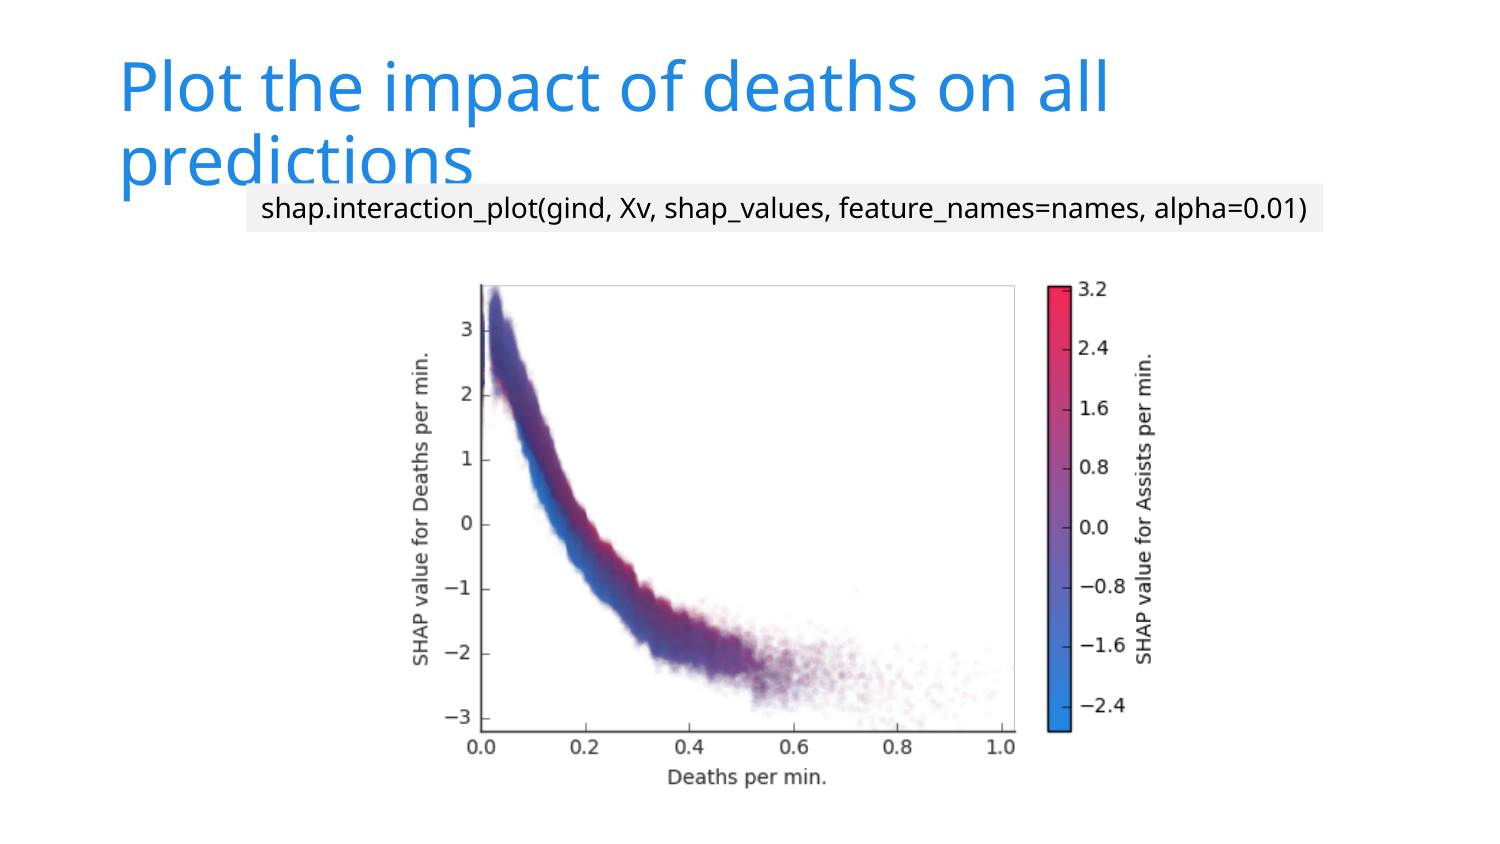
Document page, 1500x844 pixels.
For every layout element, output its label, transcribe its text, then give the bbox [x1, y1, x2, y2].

title Plot the impact of deaths on all predictions [103, 44, 1220, 208]
text_box shap.interaction_plot(gind, Xv, shap_values, feature_names=names, alpha=0.01) [246, 183, 1324, 232]
picture [399, 266, 1171, 803]
